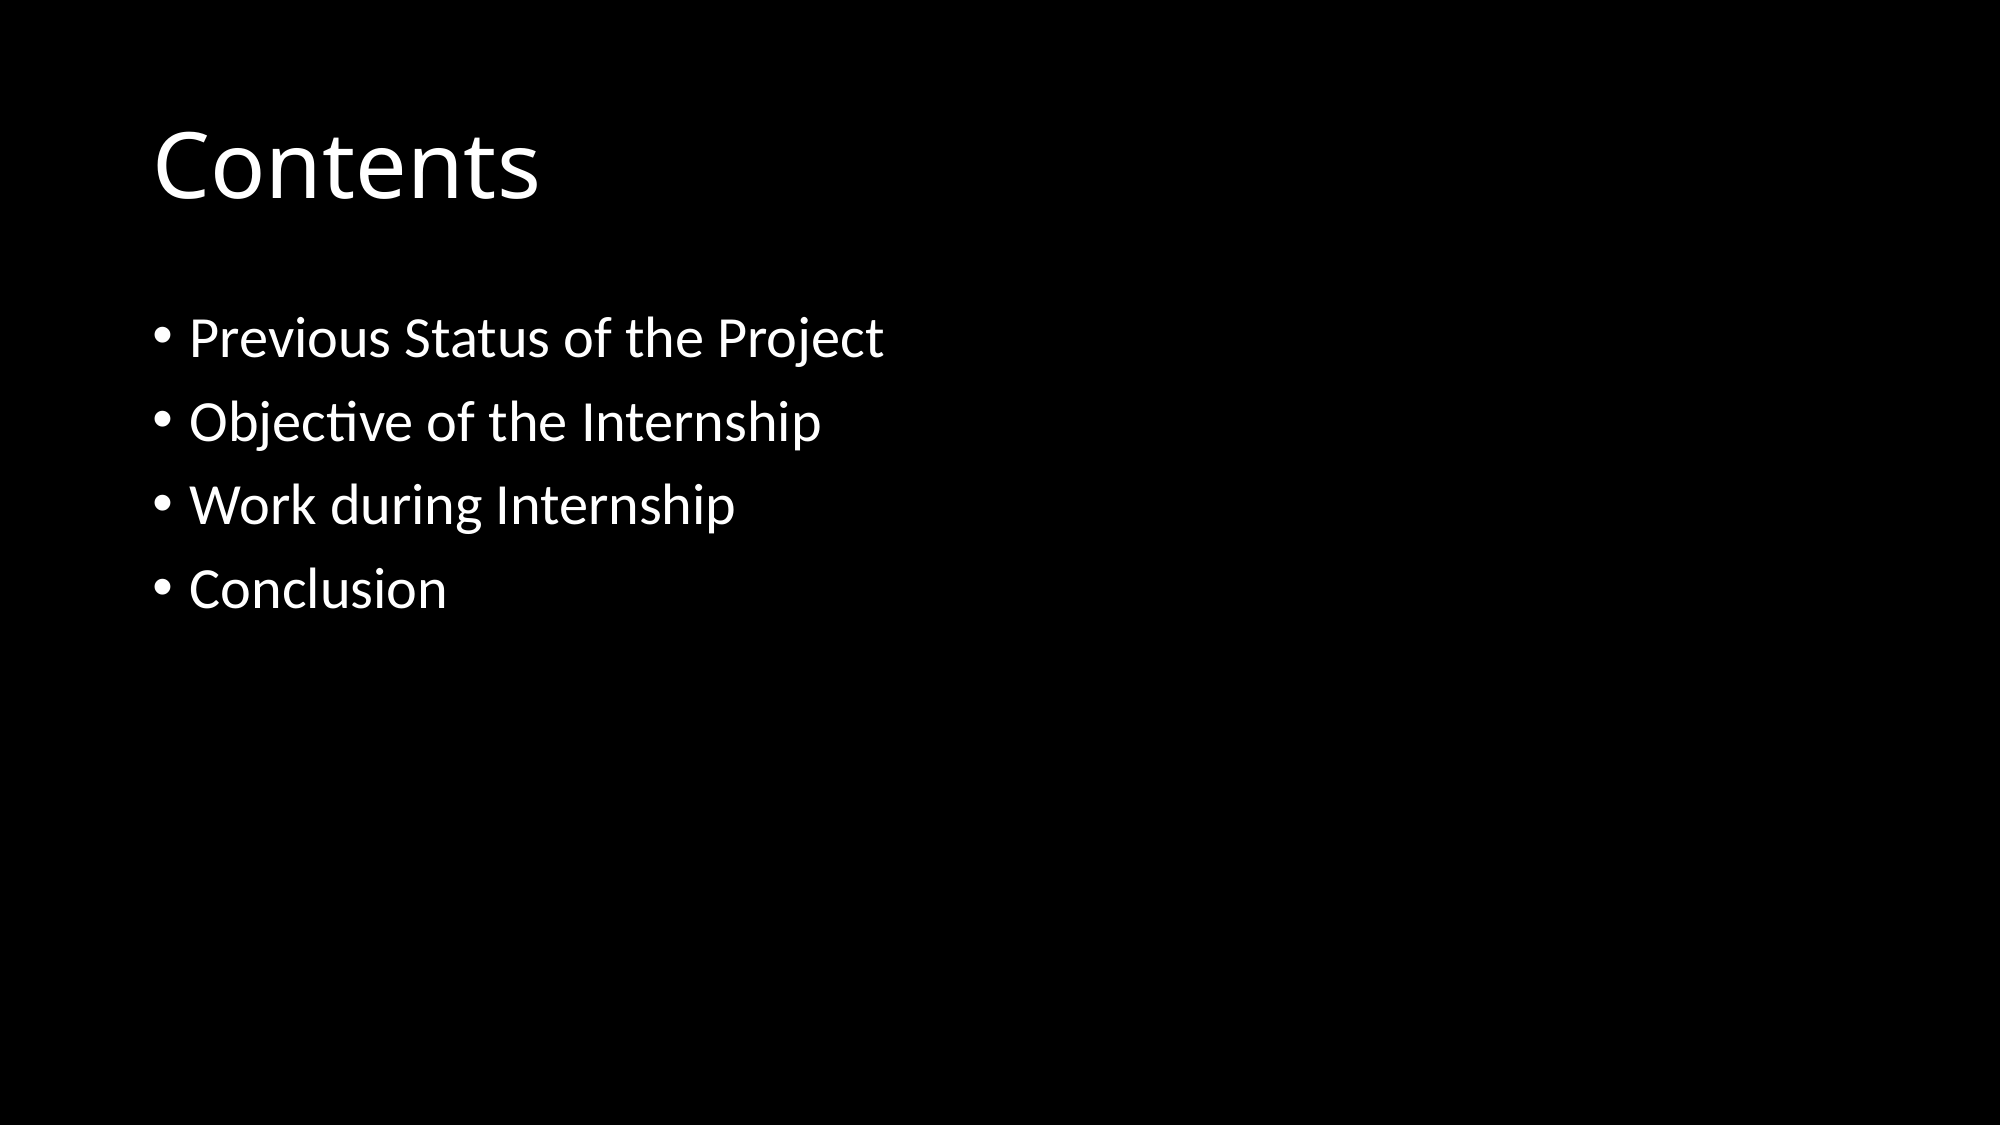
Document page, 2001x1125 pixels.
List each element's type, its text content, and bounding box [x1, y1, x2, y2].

list Previous Status of the Project Objective of the Internship Work during Internship Conclusion [137, 299, 1863, 1014]
title Contents [137, 59, 1863, 278]
